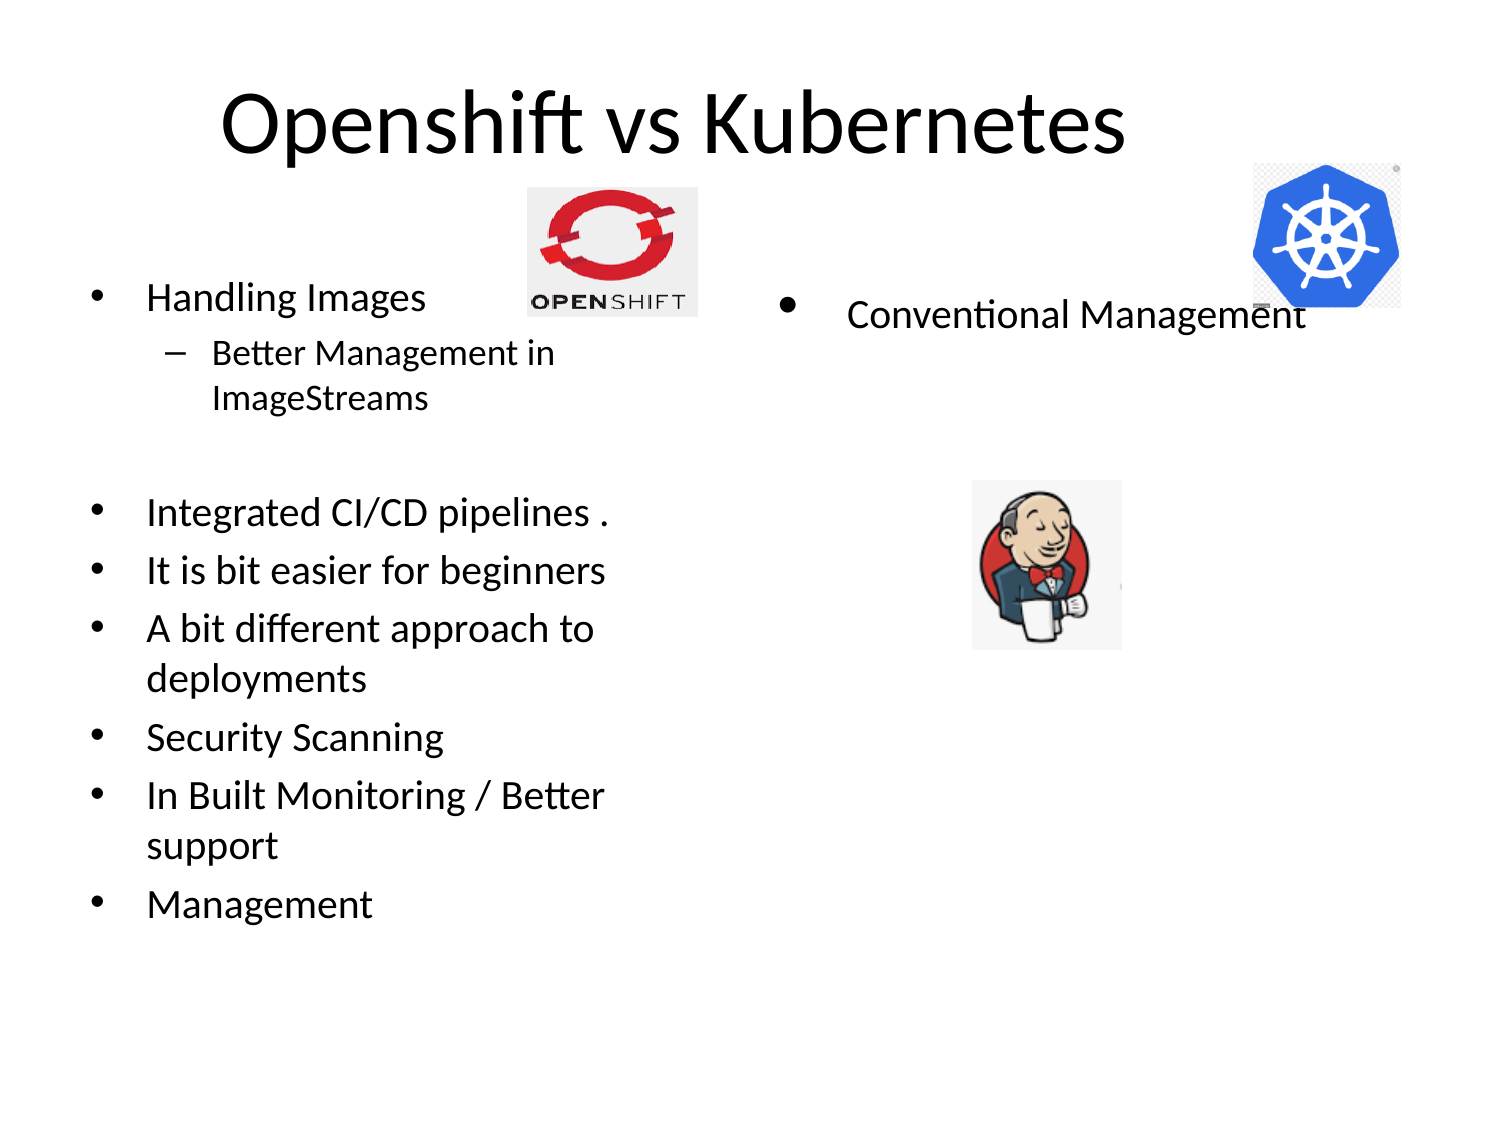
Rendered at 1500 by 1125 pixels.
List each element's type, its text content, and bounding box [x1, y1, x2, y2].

list Handling Images Better Management in ImageStreams Integrated CI/CD pipelines . It is bit easier for beginners A bit different approach to deployments Security Scanning In Built Monitoring / Better support Management [75, 262, 738, 1005]
title Openshift vs Kubernetes [0, 23, 1350, 211]
list Conventional Management [762, 262, 1425, 1005]
picture [527, 187, 699, 317]
picture [972, 480, 1122, 650]
picture [1253, 163, 1401, 308]
